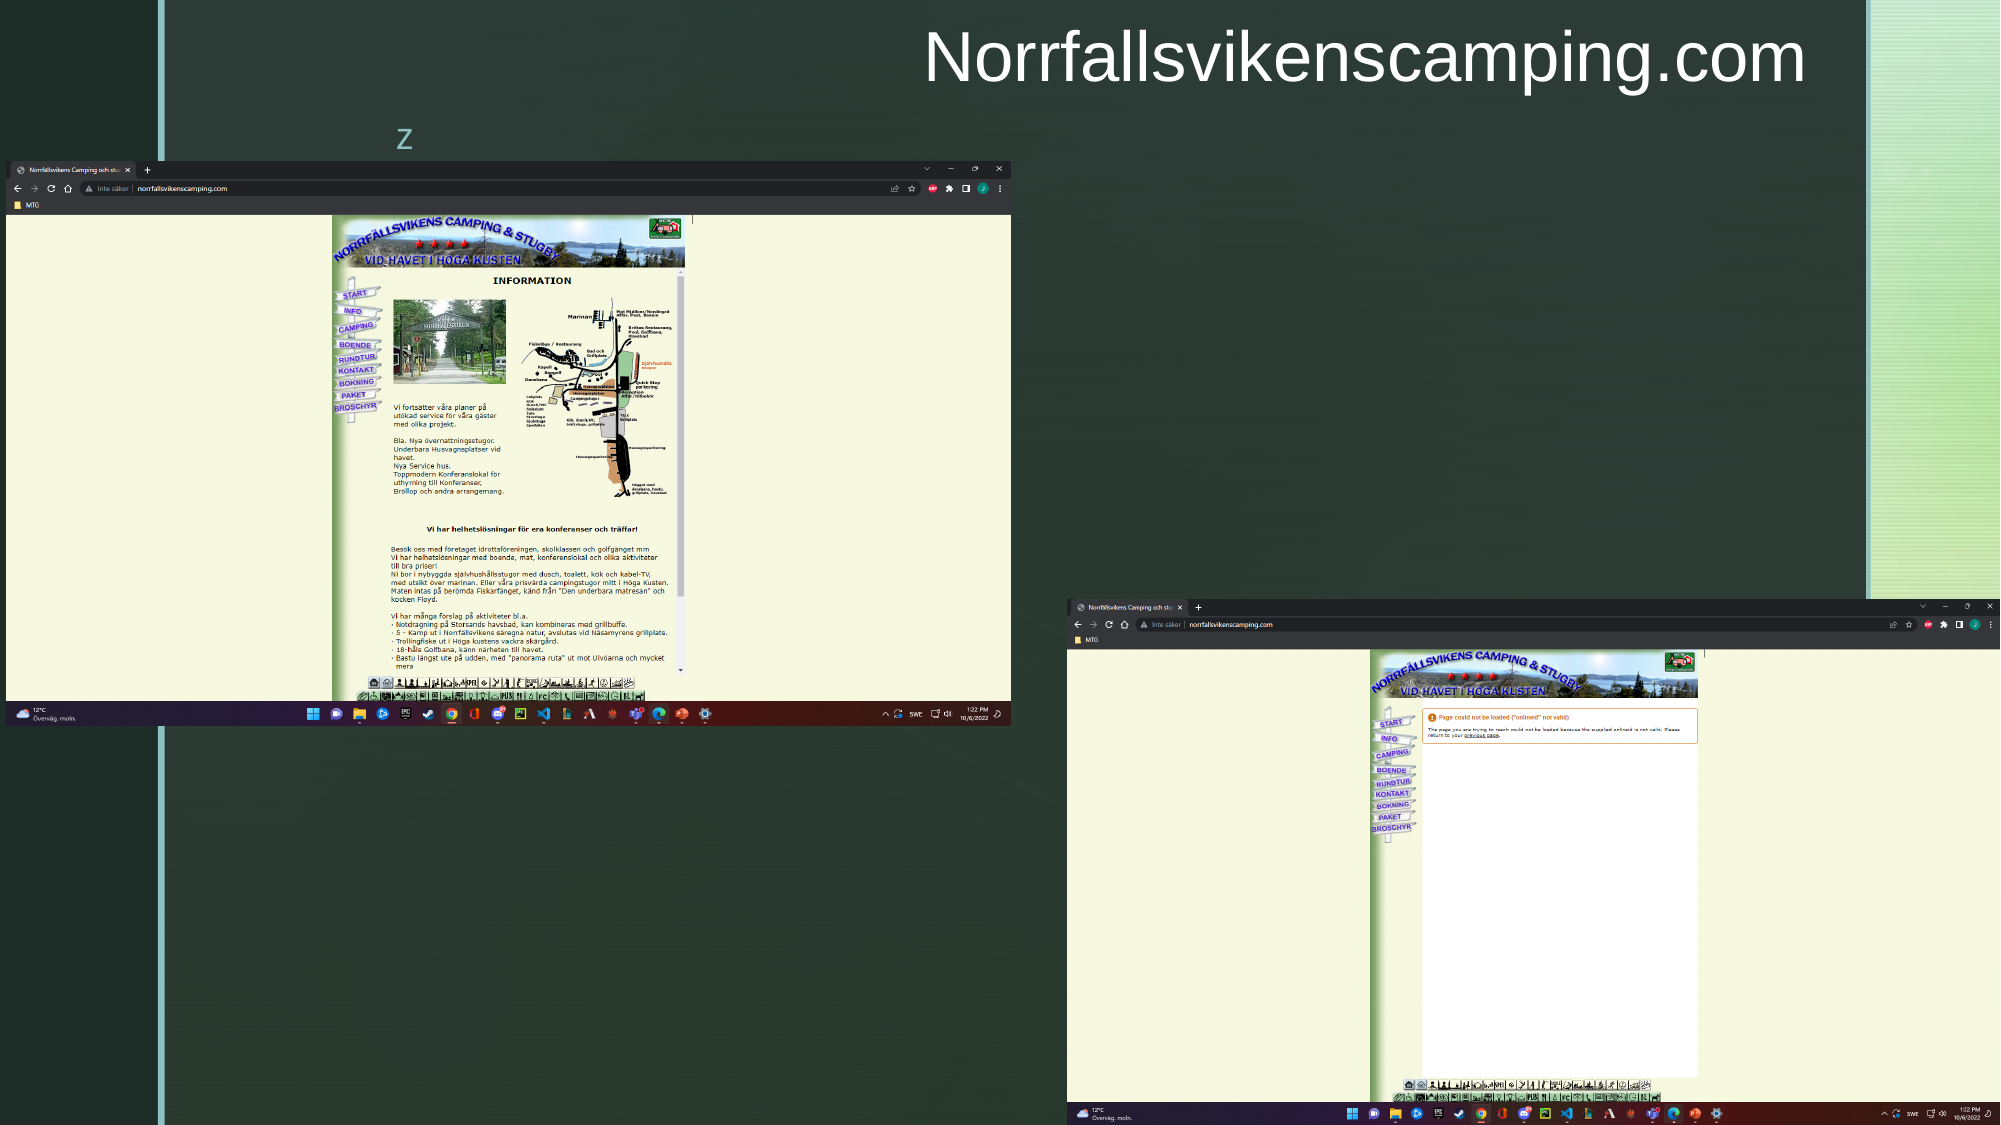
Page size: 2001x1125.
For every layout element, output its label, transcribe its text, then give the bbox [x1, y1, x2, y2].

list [6, 160, 1011, 727]
title Norrfallsvikenscamping.com [198, 13, 1824, 237]
picture [1067, 0, 2001, 1125]
